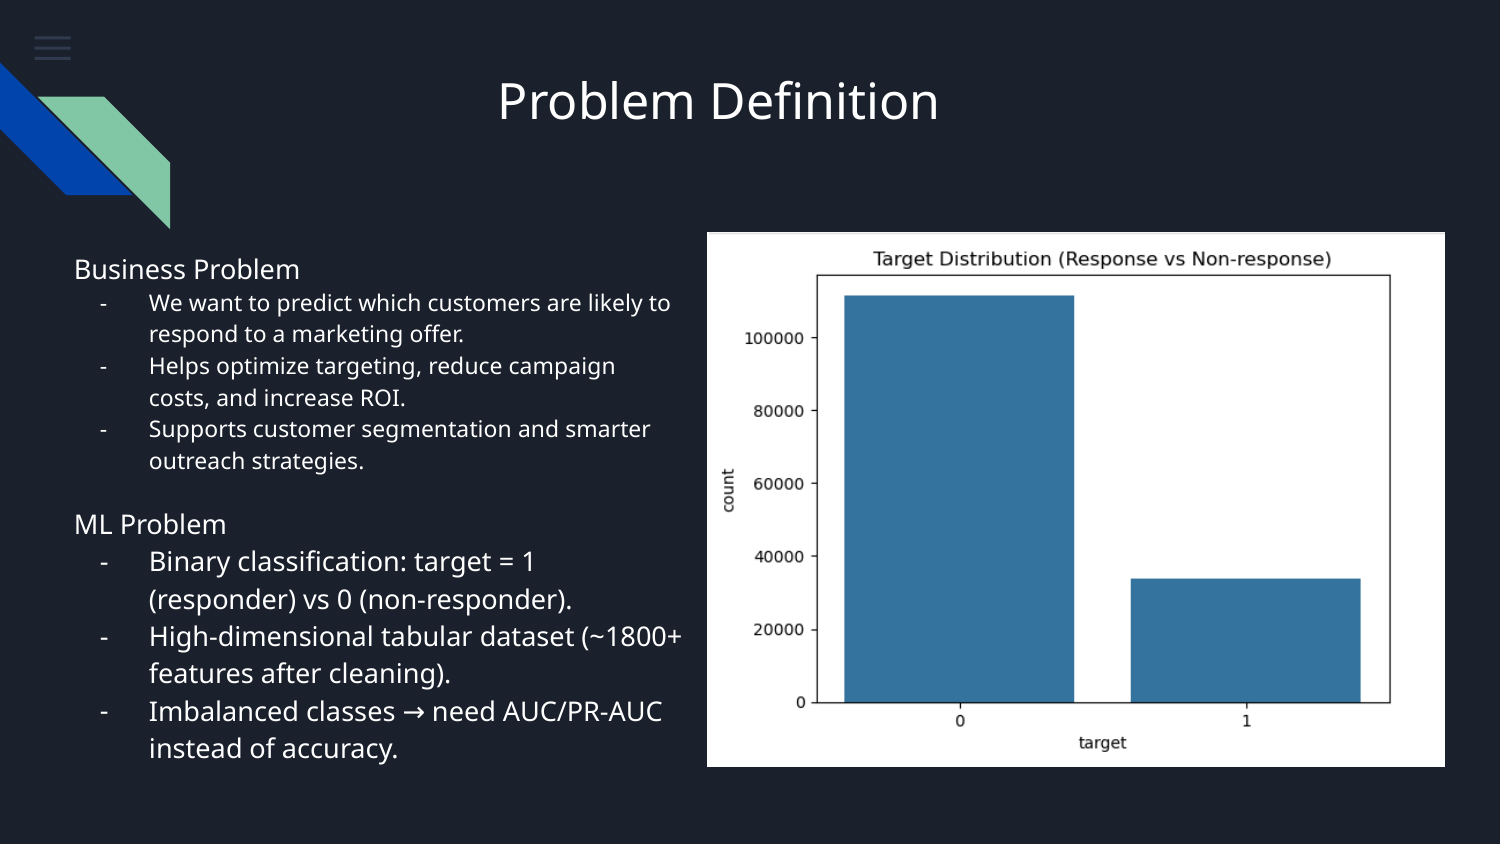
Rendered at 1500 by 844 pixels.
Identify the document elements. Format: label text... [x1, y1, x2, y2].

list ML Problem Binary classification: target = 1 (responder) vs 0 (non-responder). High-dimensional tabular dataset (~1800+ features after cleaning). Imbalanced classes → need AUC/PR-AUC instead of accuracy. [58, 487, 699, 844]
list Business Problem We want to predict which customers are likely to respond to a marketing offer. Helps optimize targeting, reduce campaign costs, and increase ROI. Supports customer segmentation and smarter outreach strategies. [58, 232, 699, 487]
picture [707, 231, 1446, 767]
title Problem Definition [483, 45, 1017, 144]
